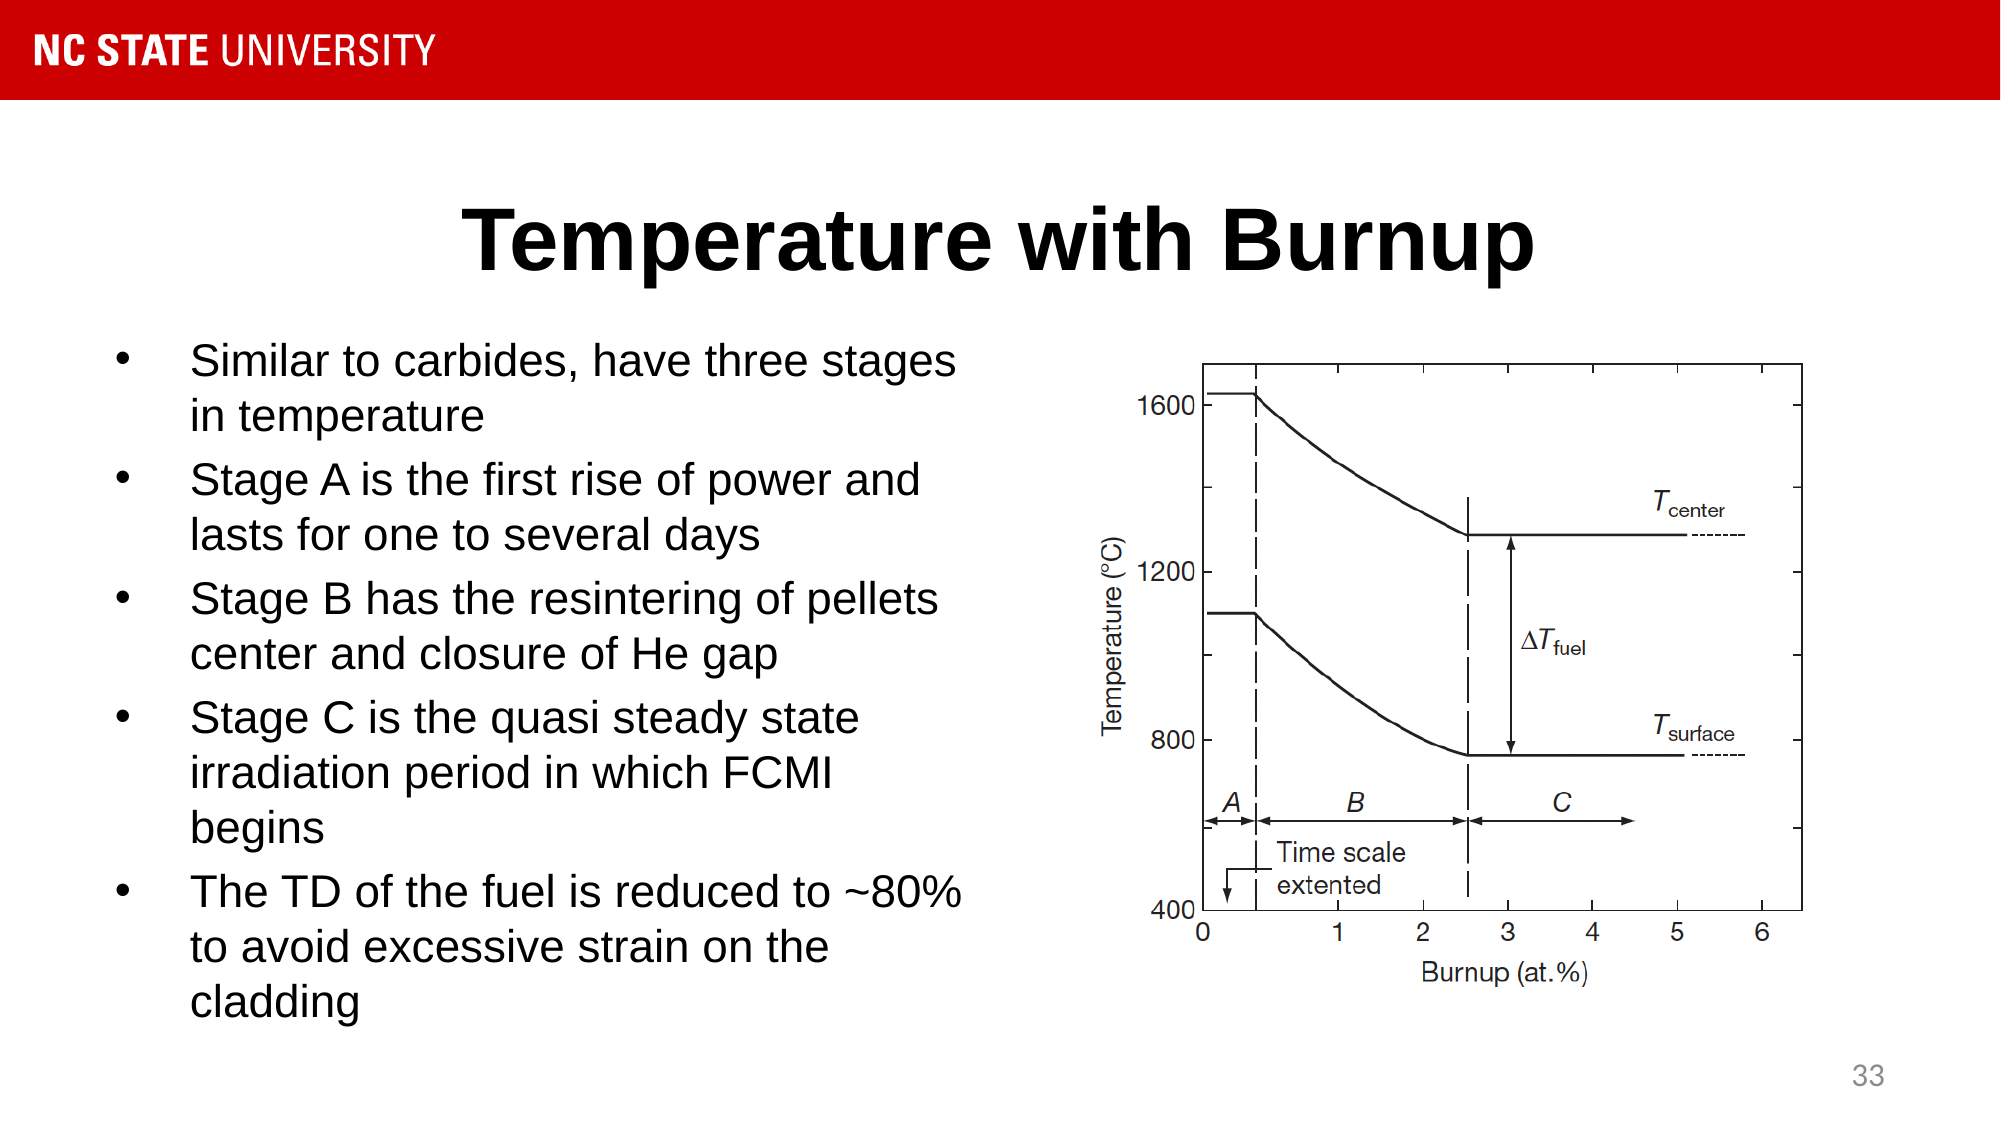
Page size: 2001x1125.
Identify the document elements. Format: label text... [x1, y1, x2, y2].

title Temperature with Burnup [99, 147, 1900, 323]
picture [0, 0, 2001, 100]
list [1077, 322, 1839, 1006]
list Similar to carbides, have three stages in temperature Stage A is the first rise of power and lasts for one to several days Stage B has the resintering of pellets center and closure of He gap Stage C is the quasi steady state irradiation period in which FCMI begins The TD of the fuel is reduced to ~80% to avoid excessive strain on the cladding [99, 322, 984, 1005]
slide_number 33 [1433, 1042, 1900, 1103]
